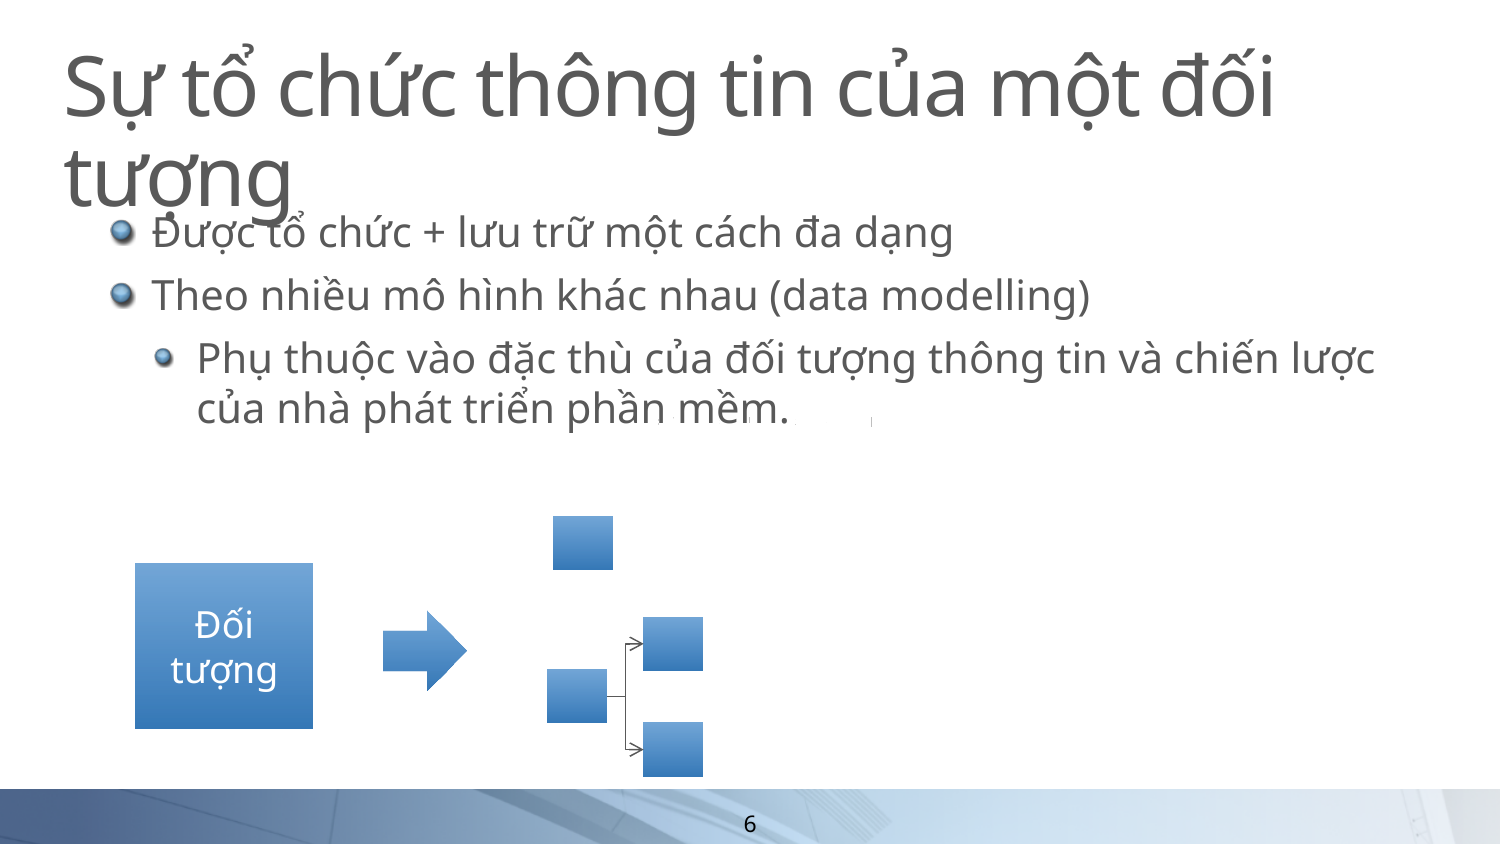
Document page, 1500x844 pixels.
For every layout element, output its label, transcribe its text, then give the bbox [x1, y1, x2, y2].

picture [151, 345, 174, 368]
list Được tổ chức + lưu trữ một cách đa dạng Theo nhiều mô hình khác nhau (data modelling) Phụ thuộc vào đặc thù của đối tượng thông tin và chiến lược của nhà phát triển phần mềm. [106, 206, 1407, 560]
picture [106, 279, 136, 309]
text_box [606, 696, 644, 750]
picture [0, 789, 1500, 844]
text_box [642, 615, 705, 672]
text_box Đối tượng [134, 561, 315, 731]
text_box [606, 643, 644, 695]
picture [106, 216, 136, 246]
title Sự tổ chức thông tin của một đối tượng [63, 44, 1436, 113]
text_box [642, 721, 705, 778]
text_box [551, 515, 614, 572]
text_box [546, 668, 601, 725]
text_box [381, 608, 469, 692]
